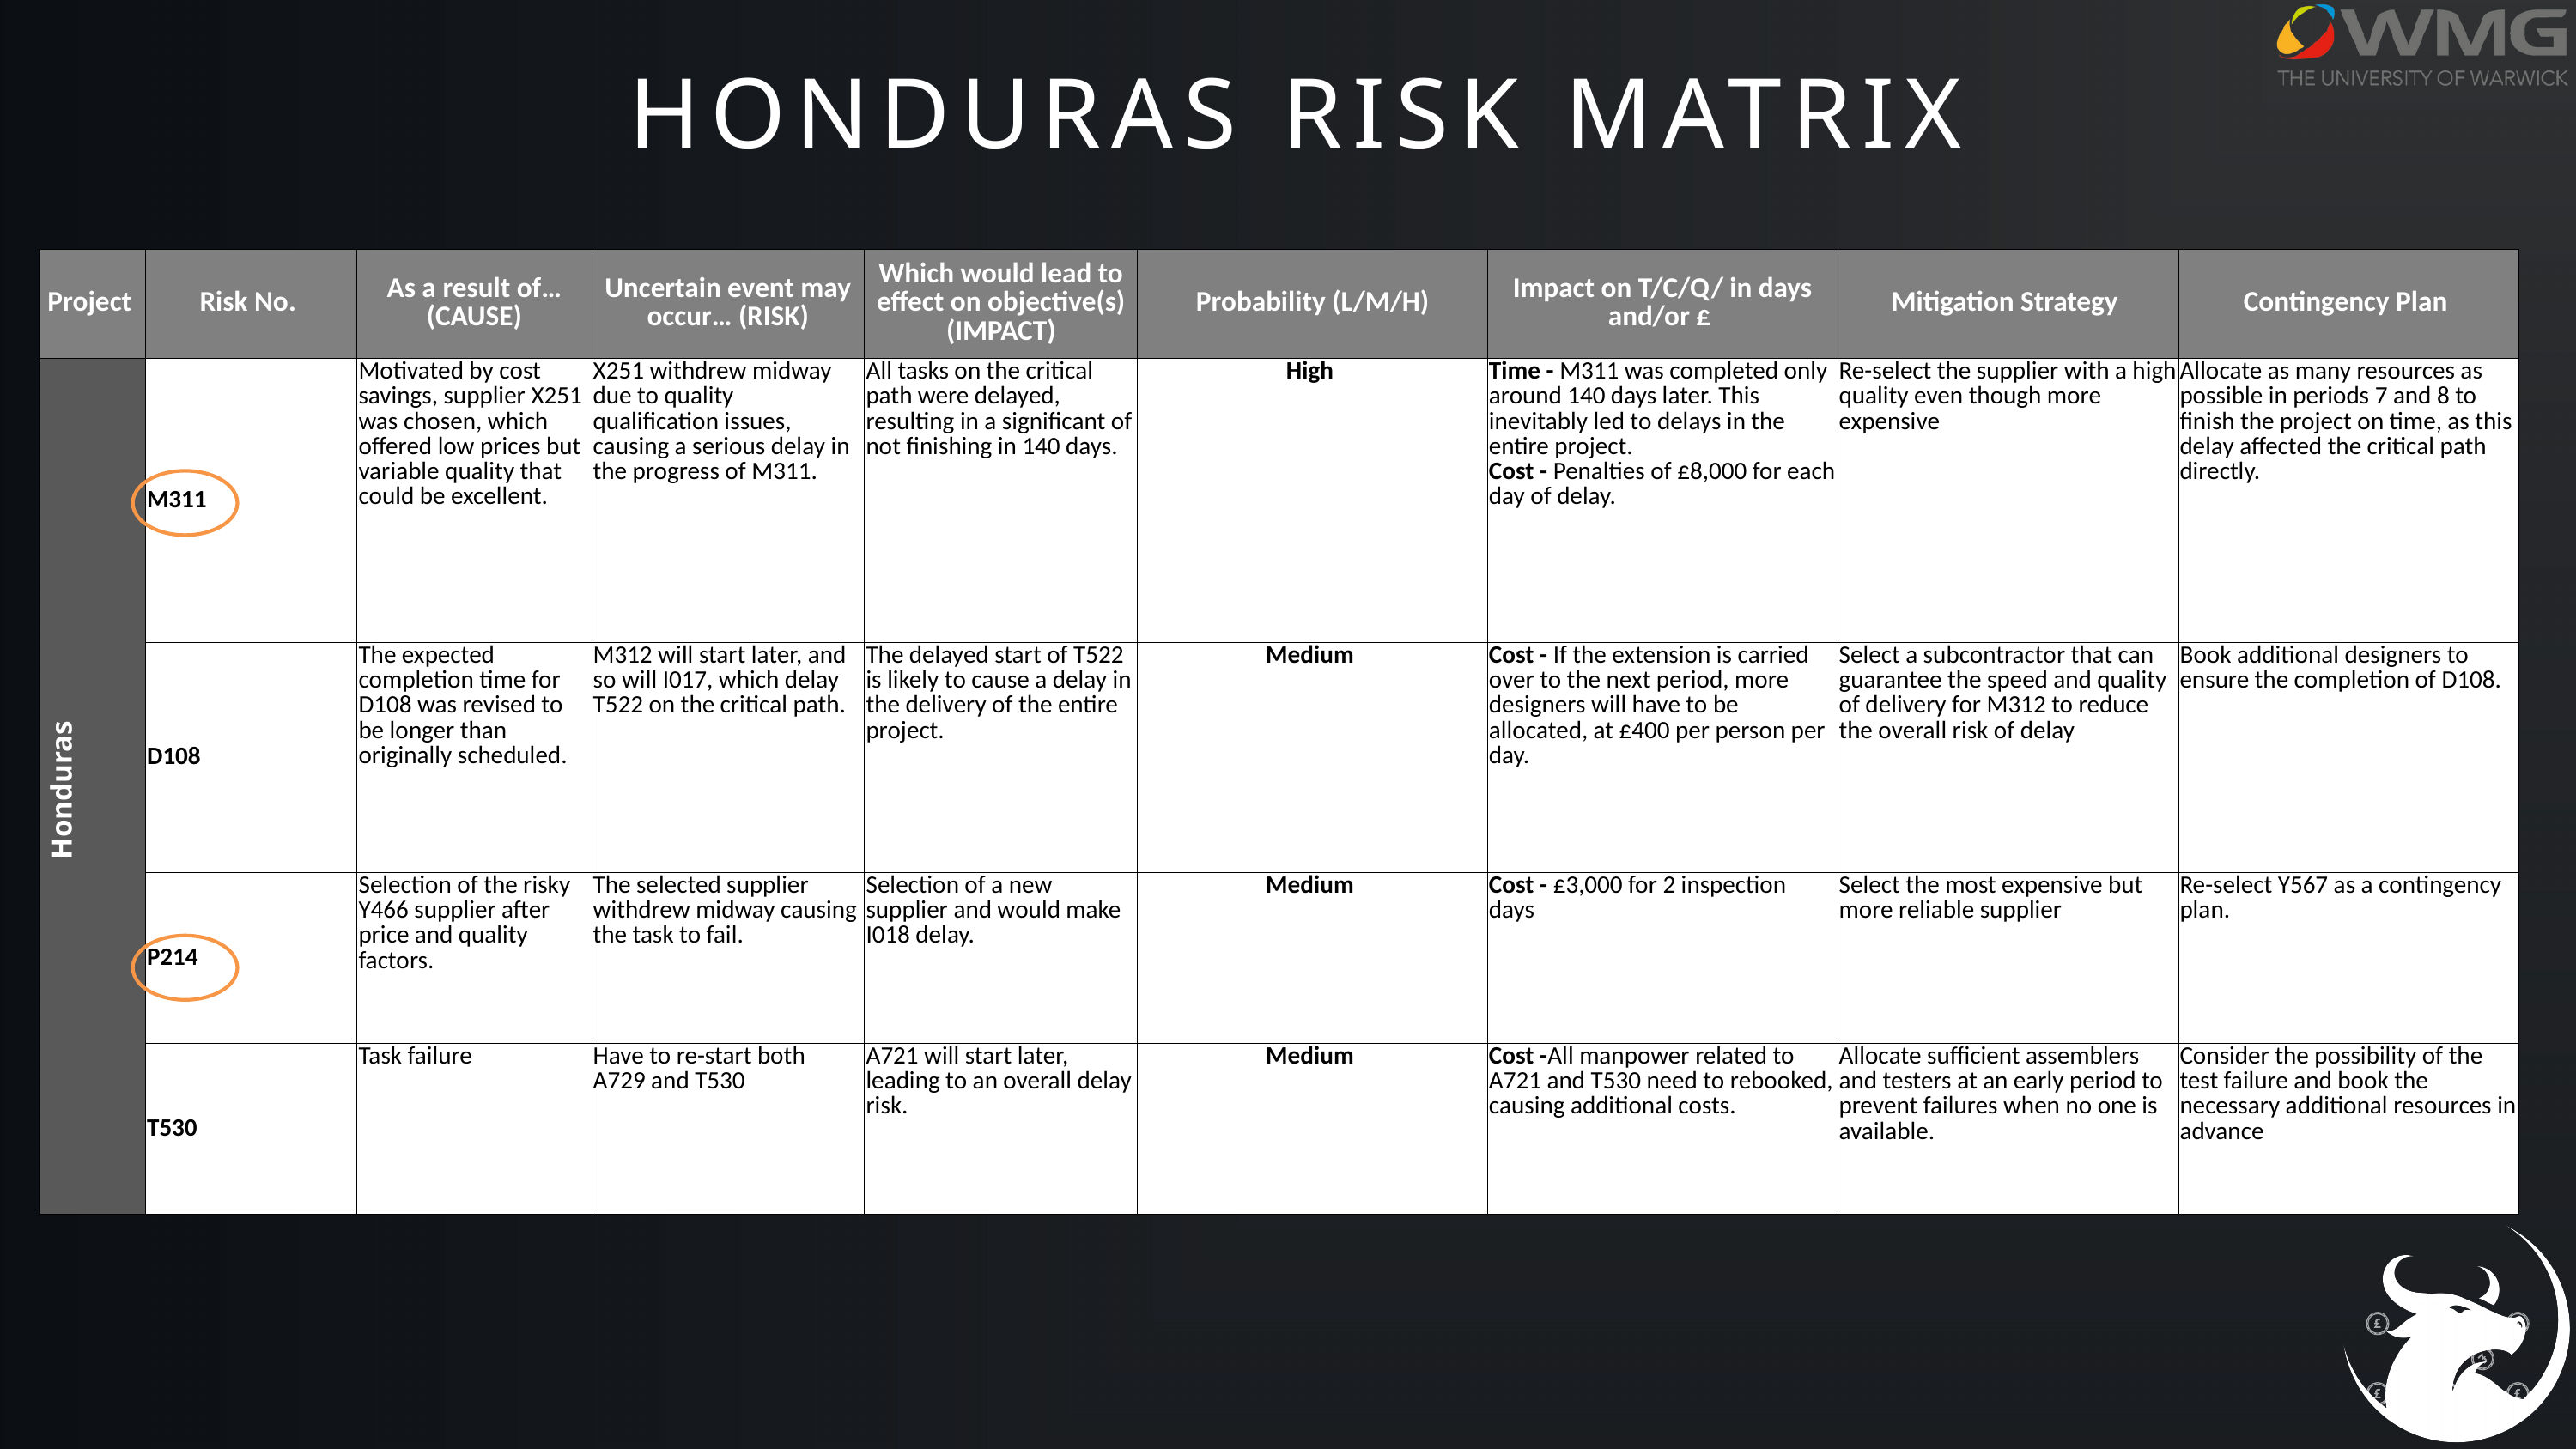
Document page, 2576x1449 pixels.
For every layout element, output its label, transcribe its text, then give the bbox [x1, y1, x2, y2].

table_cell Consider the possibility of the test failure and book the necessary additional resources in advance [2179, 1044, 2518, 1214]
table_cell X251 withdrew midway due to quality qualification issues, causing a serious delay in the progress of M311. [592, 359, 864, 642]
table_cell Medium [1138, 643, 1487, 872]
table_cell Select the most expensive but more reliable supplier [1838, 873, 2178, 1043]
table_header Project [40, 250, 145, 358]
table_cell P214 [146, 873, 356, 1043]
picture [0, 0, 2576, 1449]
table_cell Allocate as many resources as possible in periods 7 and 8 to finish the project on time, as this delay affected the critical path directly. [2179, 359, 2518, 642]
table_cell Task failure [357, 1044, 592, 1214]
table_cell Re-select the supplier with a high quality even though more expensive [1838, 359, 2178, 642]
text_box [131, 469, 240, 537]
table_cell The delayed start of T522 is likely to cause a delay in the delivery of the entire project. [865, 643, 1137, 872]
table_cell All tasks on the critical path were delayed, resulting in a significant of not finishing in 140 days. [865, 359, 1137, 642]
table_header Mitigation Strategy [1838, 250, 2178, 358]
table_cell Medium [1138, 1044, 1487, 1214]
table_header Contingency Plan [2179, 250, 2518, 358]
table_cell Select a subcontractor that can guarantee the speed and quality of delivery for M312 to reduce the overall risk of delay [1838, 643, 2178, 872]
table_cell Re-select Y567 as a contingency plan. [2179, 873, 2518, 1043]
table_cell Honduras [40, 359, 145, 1214]
table_cell A721 will start later, leading to an overall delay risk. [865, 1044, 1137, 1214]
table_cell Cost -All manpower related to A721 and T530 need to rebooked, causing additional costs. [1488, 1044, 1838, 1214]
text_box HONDURAS RISK MATRIX [85, 44, 2506, 168]
table_cell The selected supplier withdrew midway causing the task to fail. [592, 873, 864, 1043]
table_cell Selection of a new supplier and would make I018 delay. [865, 873, 1137, 1043]
table_header Impact on T/C/Q/ in days and/or £ [1488, 250, 1838, 358]
table_cell Book additional designers to ensure the completion of D108. [2179, 643, 2518, 872]
table_cell D108 [146, 643, 356, 872]
table_cell Time - M311 was completed only around 140 days later. This inevitably led to delays in the entire project. Cost - Penalties of £8,000 for each day of delay. [1488, 359, 1838, 642]
text_box [131, 933, 240, 1002]
table_header As a result of… (CAUSE) [357, 250, 592, 358]
table_cell M312 will start later, and so will I017, which delay T522 on the critical path. [592, 643, 864, 872]
table_cell The expected completion time for D108 was revised to be longer than originally scheduled. [357, 643, 592, 872]
table_cell Medium [1138, 873, 1487, 1043]
table_cell Cost - If the extension is carried over to the next period, more designers will have to be allocated, at £400 per person per day. [1488, 643, 1838, 872]
table_header Uncertain event may occur… (RISK) [592, 250, 864, 358]
table_cell M311 [146, 359, 356, 642]
table_cell Selection of the risky Y466 supplier after price and quality factors. [357, 873, 592, 1043]
table_header Probability (L/M/H) [1138, 250, 1487, 358]
table_cell Allocate sufficient assemblers and testers at an early period to prevent failures when no one is available. [1838, 1044, 2178, 1214]
table_header Risk No. [146, 250, 356, 358]
table_cell Motivated by cost savings, supplier X251 was chosen, which offered low prices but variable quality that could be excellent. [357, 359, 592, 642]
table_cell High [1138, 359, 1487, 642]
table_cell Have to re-start both A729 and T530 [592, 1044, 864, 1214]
table_cell T530 [146, 1044, 356, 1214]
table_header Which would lead to effect on objective(s) (IMPACT) [865, 250, 1137, 358]
table_cell Cost - £3,000 for 2 inspection days [1488, 873, 1838, 1043]
text_box [2269, 0, 2576, 90]
